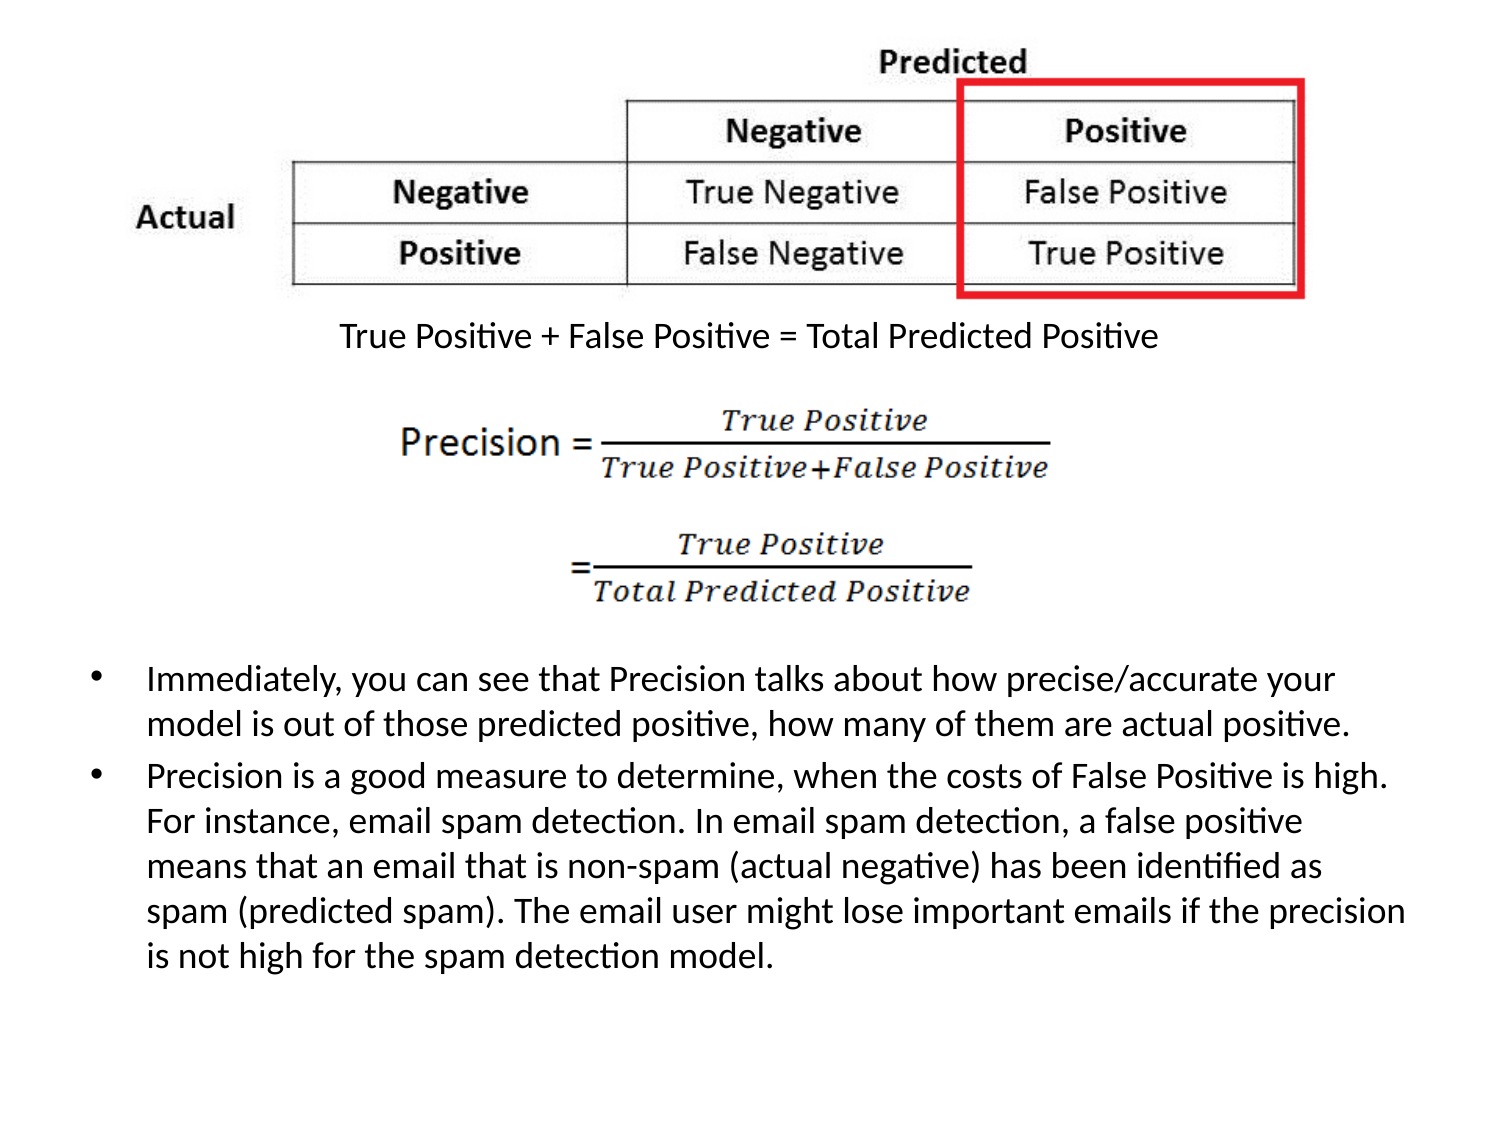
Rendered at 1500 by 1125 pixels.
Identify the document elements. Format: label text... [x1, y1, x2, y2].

text_box True Positive + False Positive = Total Predicted Positive [324, 311, 1176, 364]
picture [387, 387, 1082, 623]
list Immediately, you can see that Precision talks about how precise/accurate your model is out of those predicted positive, how many of them are actual positive. Precision is a good measure to determine, when the costs of False Positive is high. For instance, email spam detection. In email spam detection, a false positive means that an email that is non-spam (actual negative) has been identified as spam (predicted spam). The email user might lose important emails if the precision is not high for the spam detection model. [75, 646, 1425, 997]
picture [124, 25, 1313, 305]
